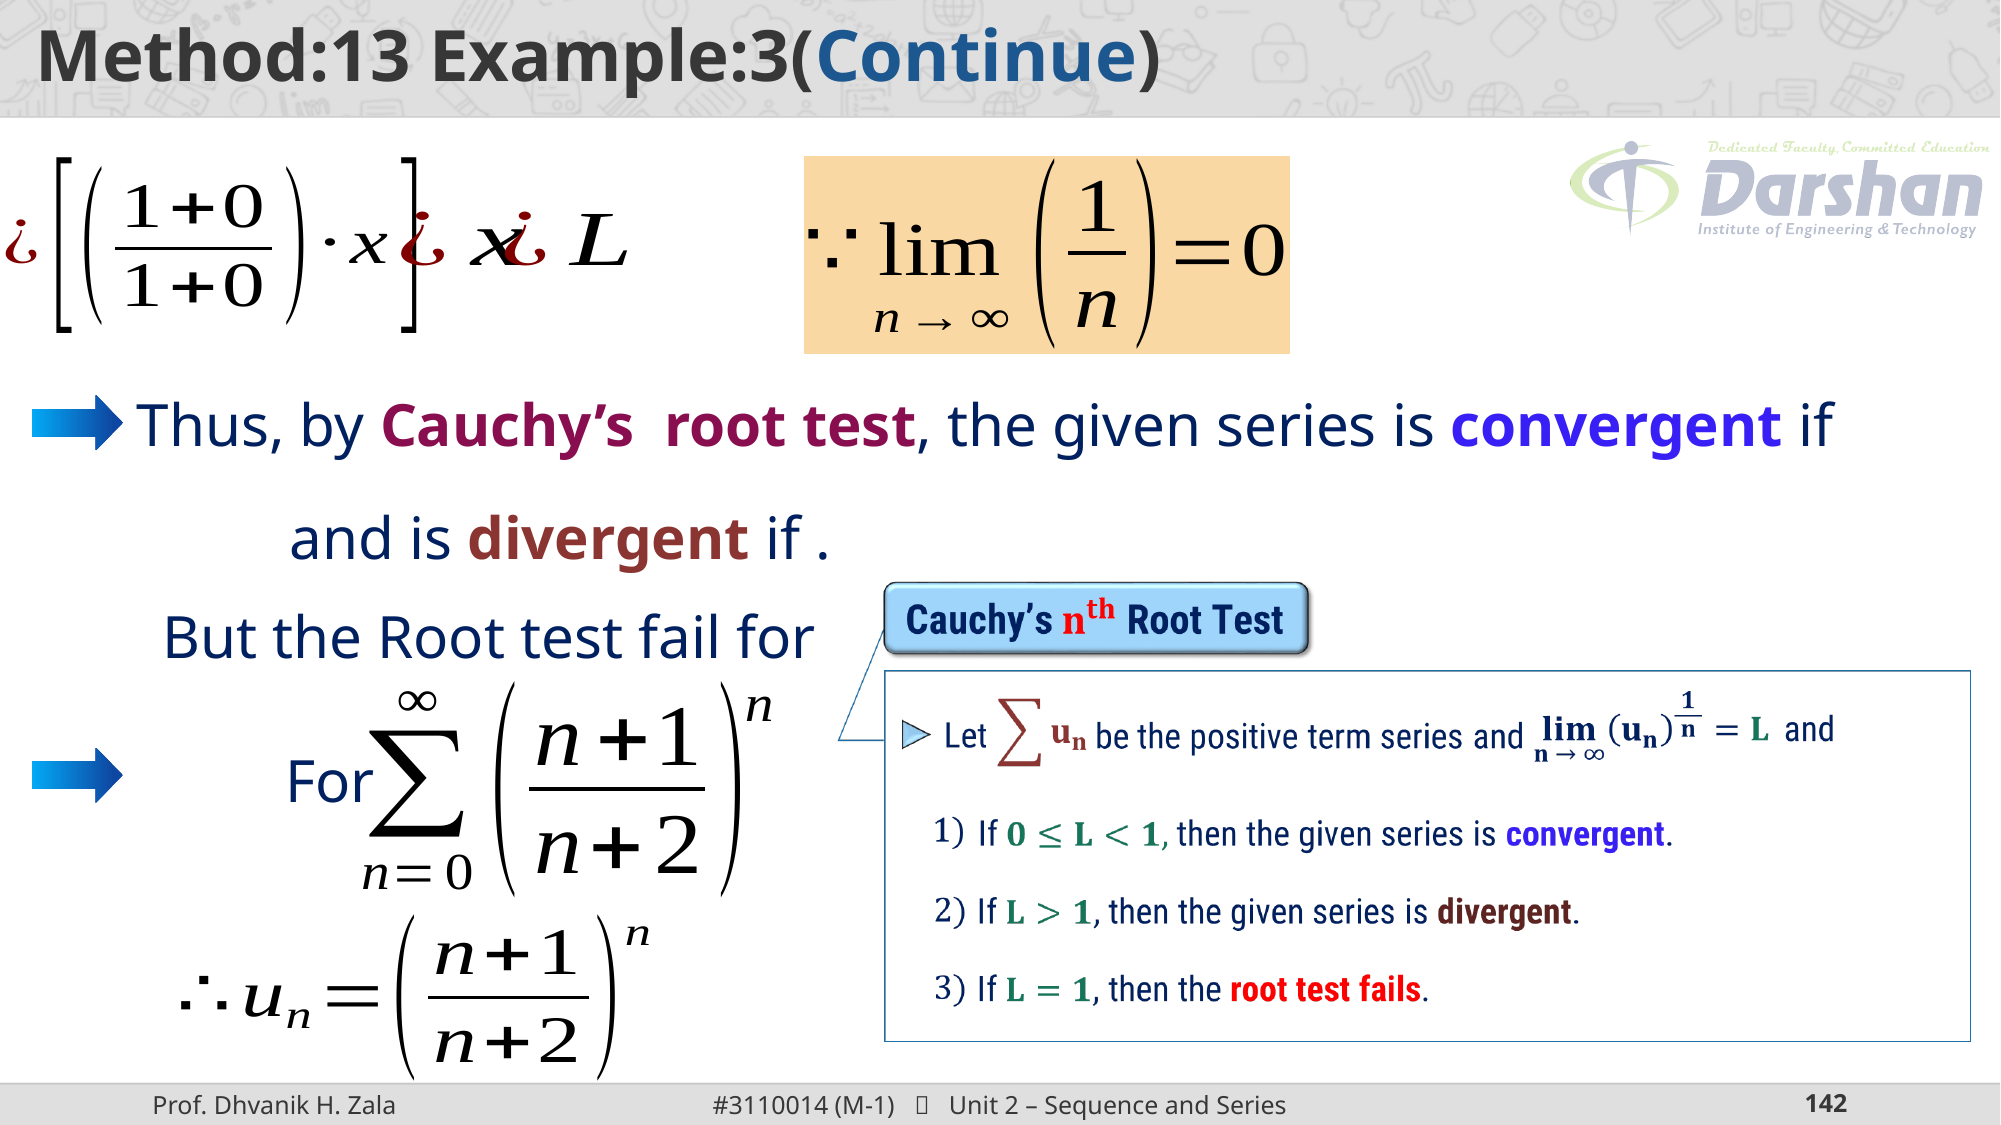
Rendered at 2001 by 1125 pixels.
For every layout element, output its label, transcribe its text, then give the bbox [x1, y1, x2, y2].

text_box [32, 747, 124, 803]
picture [837, 578, 1971, 1042]
text_box [32, 395, 124, 451]
text_box Therefore, by limit comparison test both the series are convergent or divergent [1570, 141, 1990, 238]
